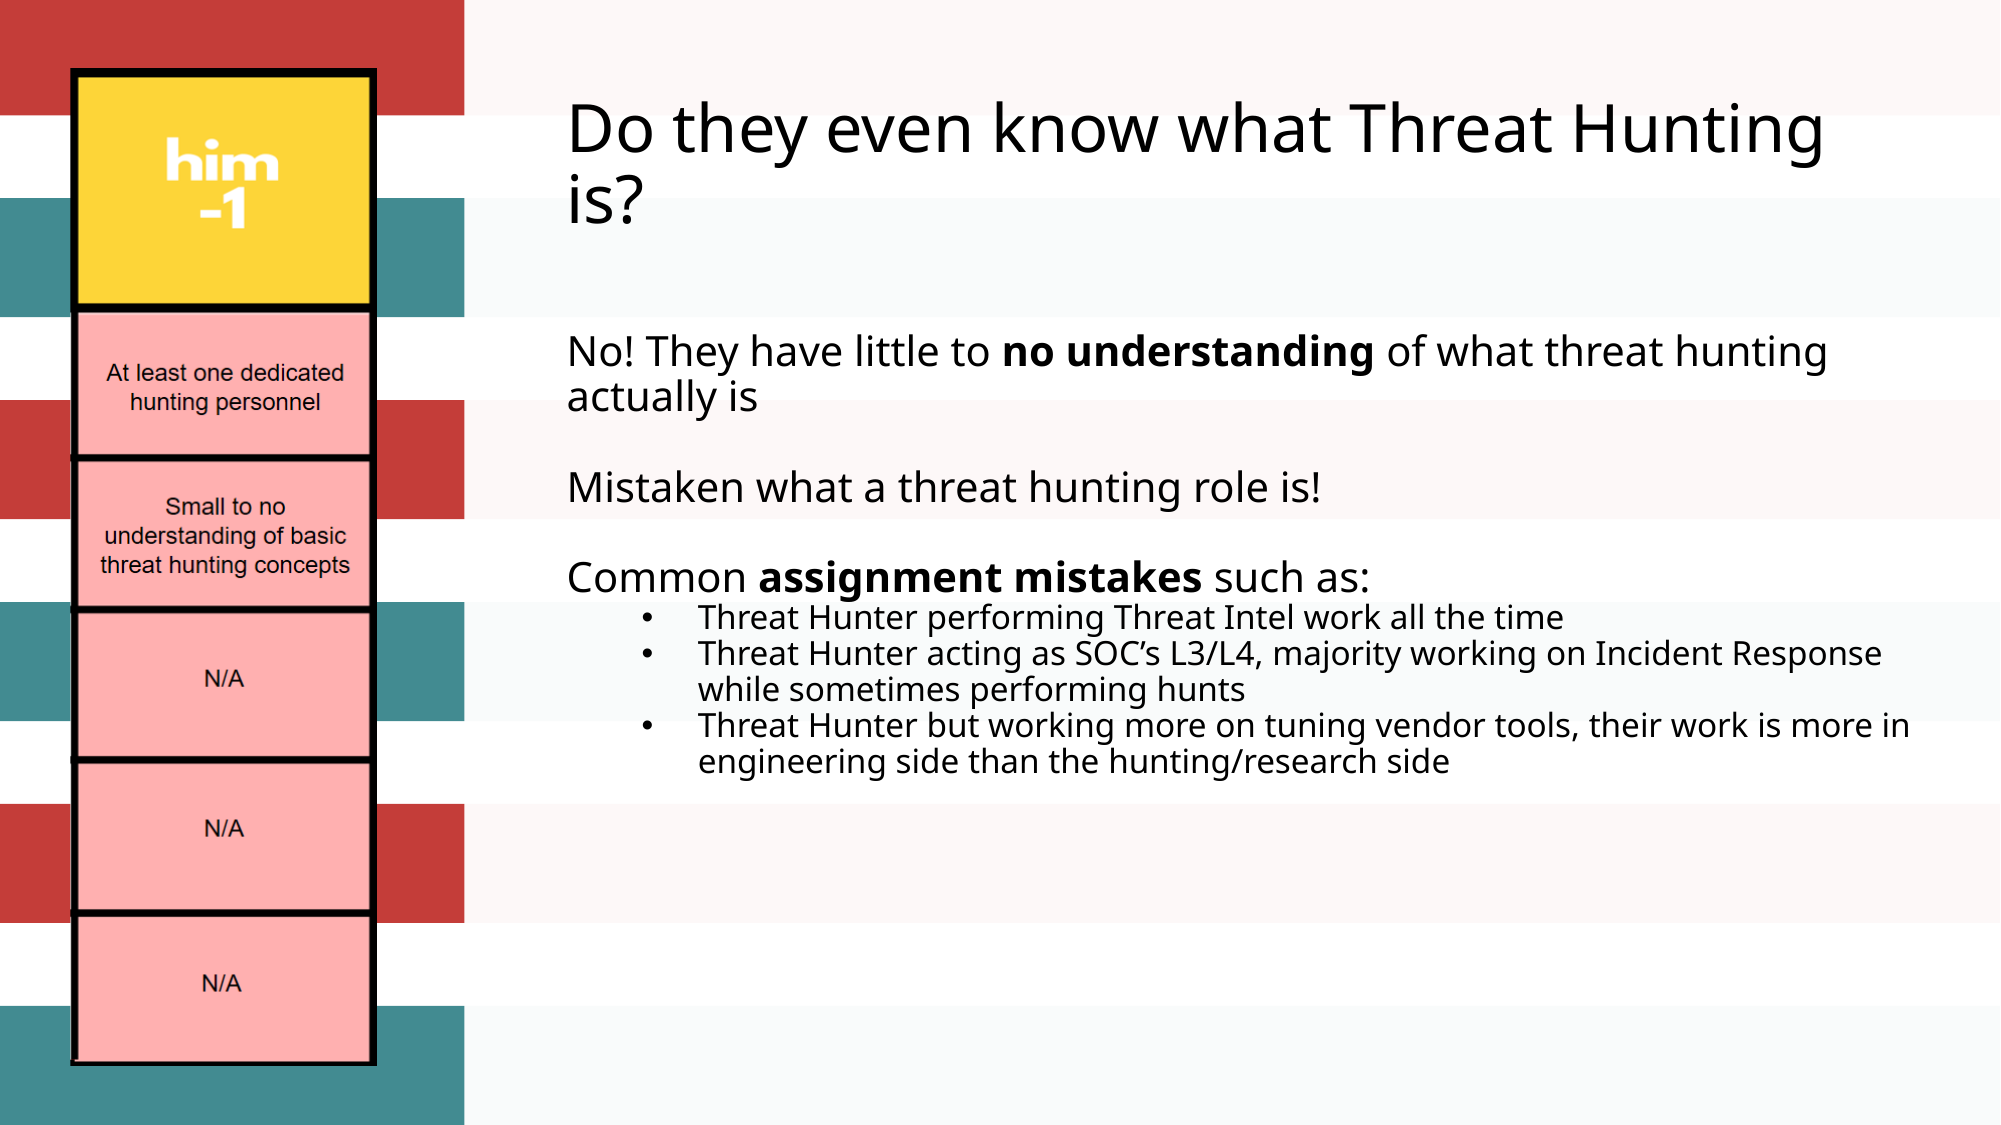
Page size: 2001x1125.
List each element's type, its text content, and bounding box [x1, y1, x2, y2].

picture [70, 56, 377, 1069]
list No! They have little to no understanding of what threat hunting actually is Mistaken what a threat hunting role is! Common assignment mistakes such as: Threat Hunter performing Threat Intel work all the time Threat Hunter acting as SOC’s L3/L4, majority working on Incident Response while sometimes performing hunts Threat Hunter but working more on tuning vendor tools, their work is more in engineering side than the hunting/research side [551, 315, 1958, 1006]
title Do they even know what Threat Hunting is? [551, 117, 1902, 254]
